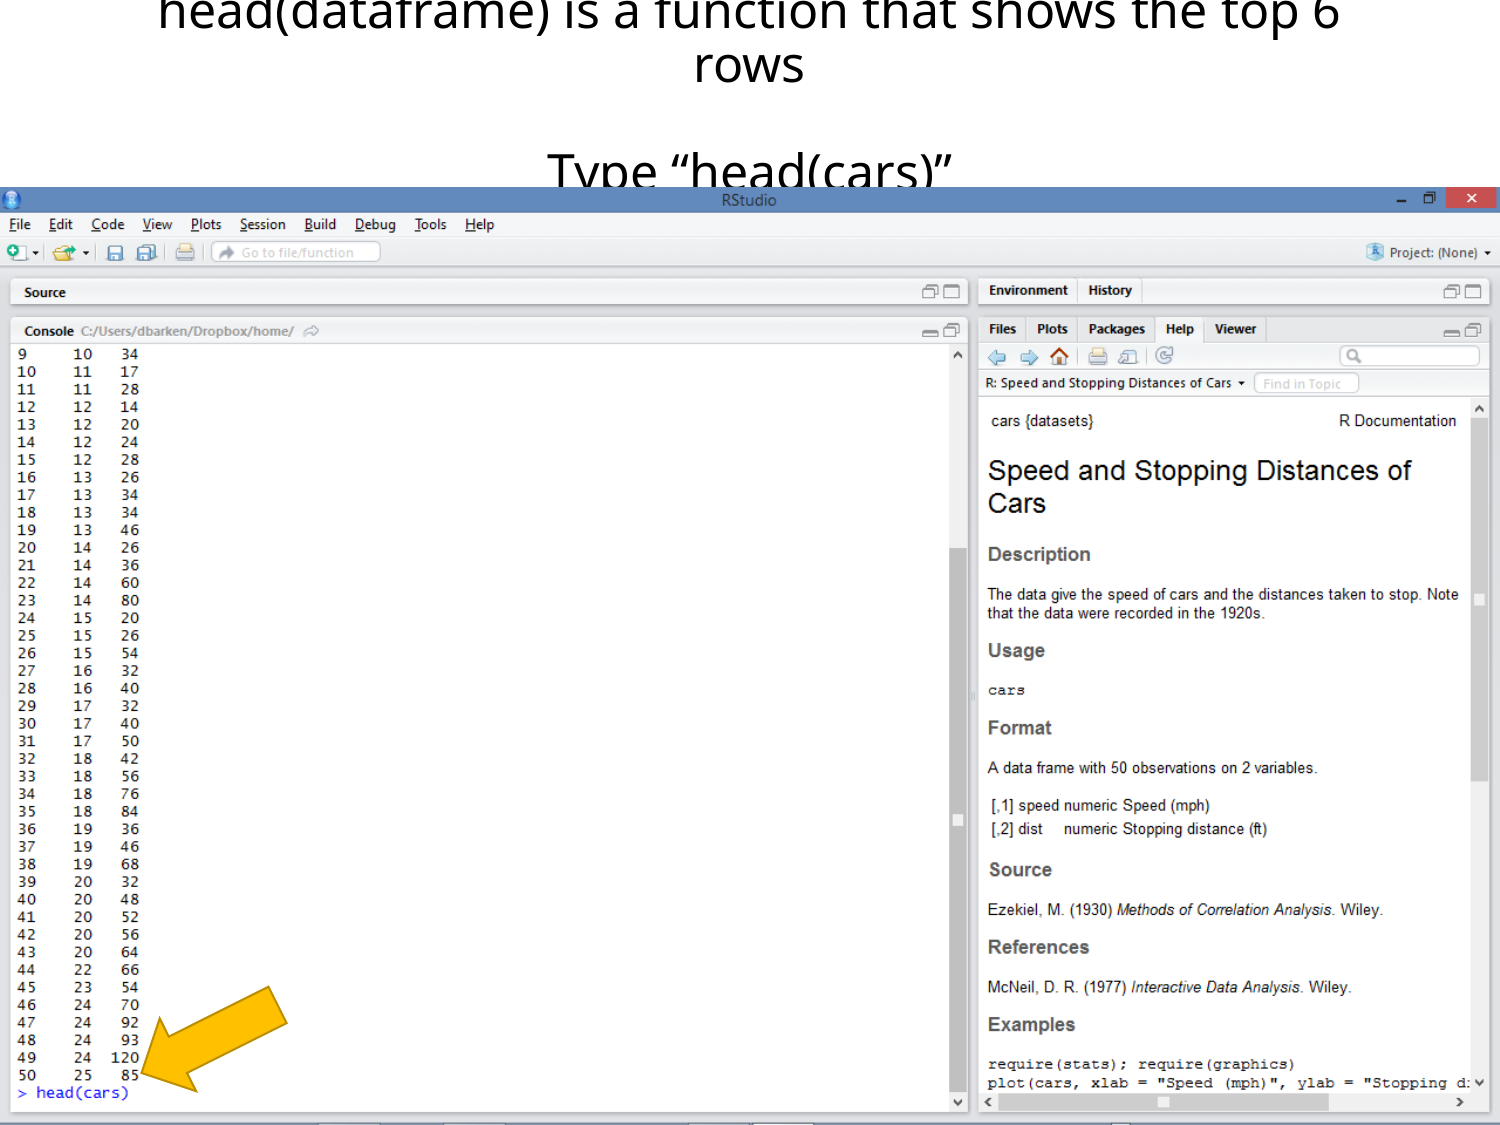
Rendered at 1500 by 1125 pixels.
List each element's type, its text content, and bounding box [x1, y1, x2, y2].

picture [0, 187, 1500, 1125]
text_box head(dataframe) is a function that shows the top 6 rows Type “head(cars)” [103, 0, 1397, 187]
